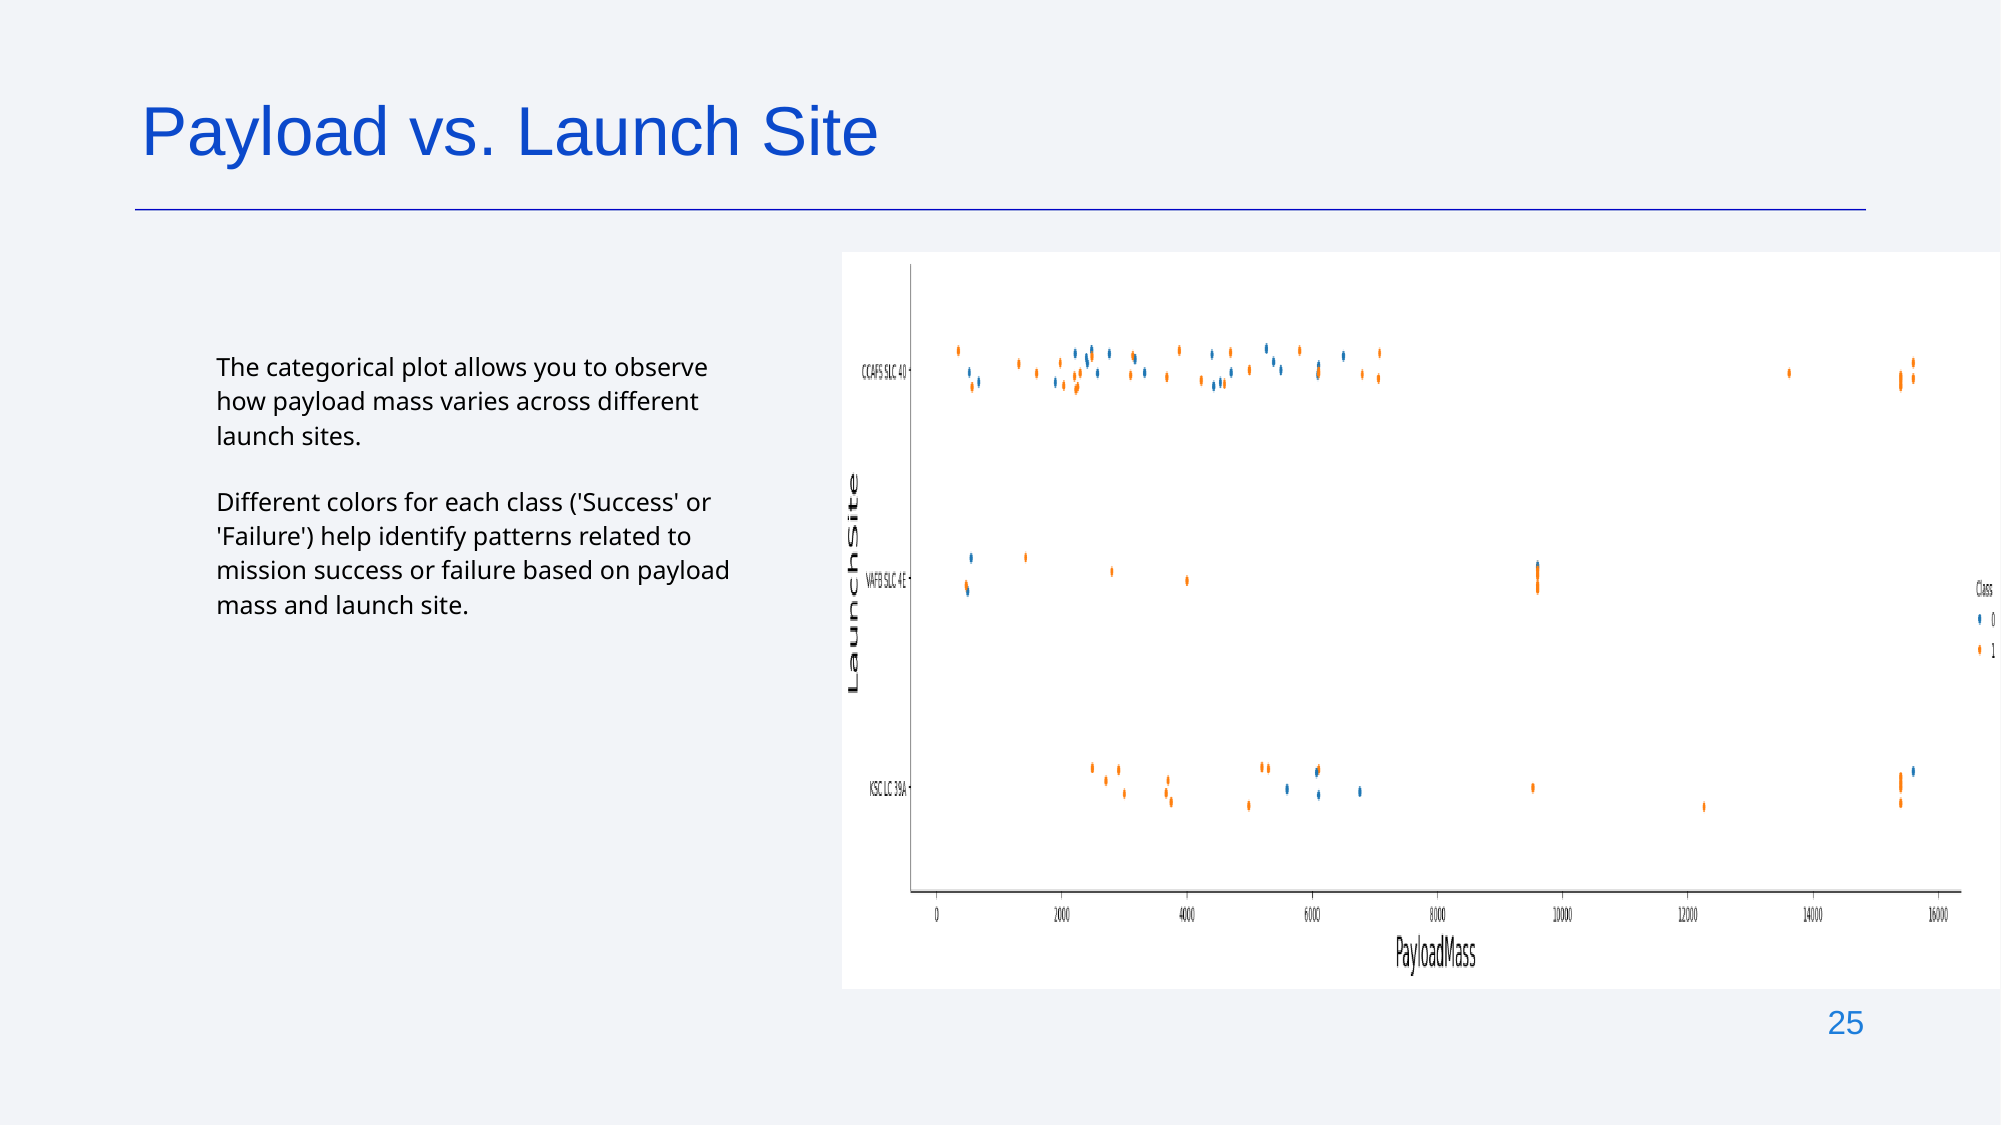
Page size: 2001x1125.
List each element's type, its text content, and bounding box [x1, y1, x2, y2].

list The categorical plot allows you to observe how payload mass varies across different launch sites. Different colors for each class ('Success' or 'Failure') help identify patterns related to mission success or failure based on payload mass and launch site. [126, 339, 772, 965]
picture [0, 0, 2001, 1125]
slide_number ‹#› [1429, 997, 1880, 1055]
text_box Payload vs. Launch Site [126, 88, 1852, 179]
